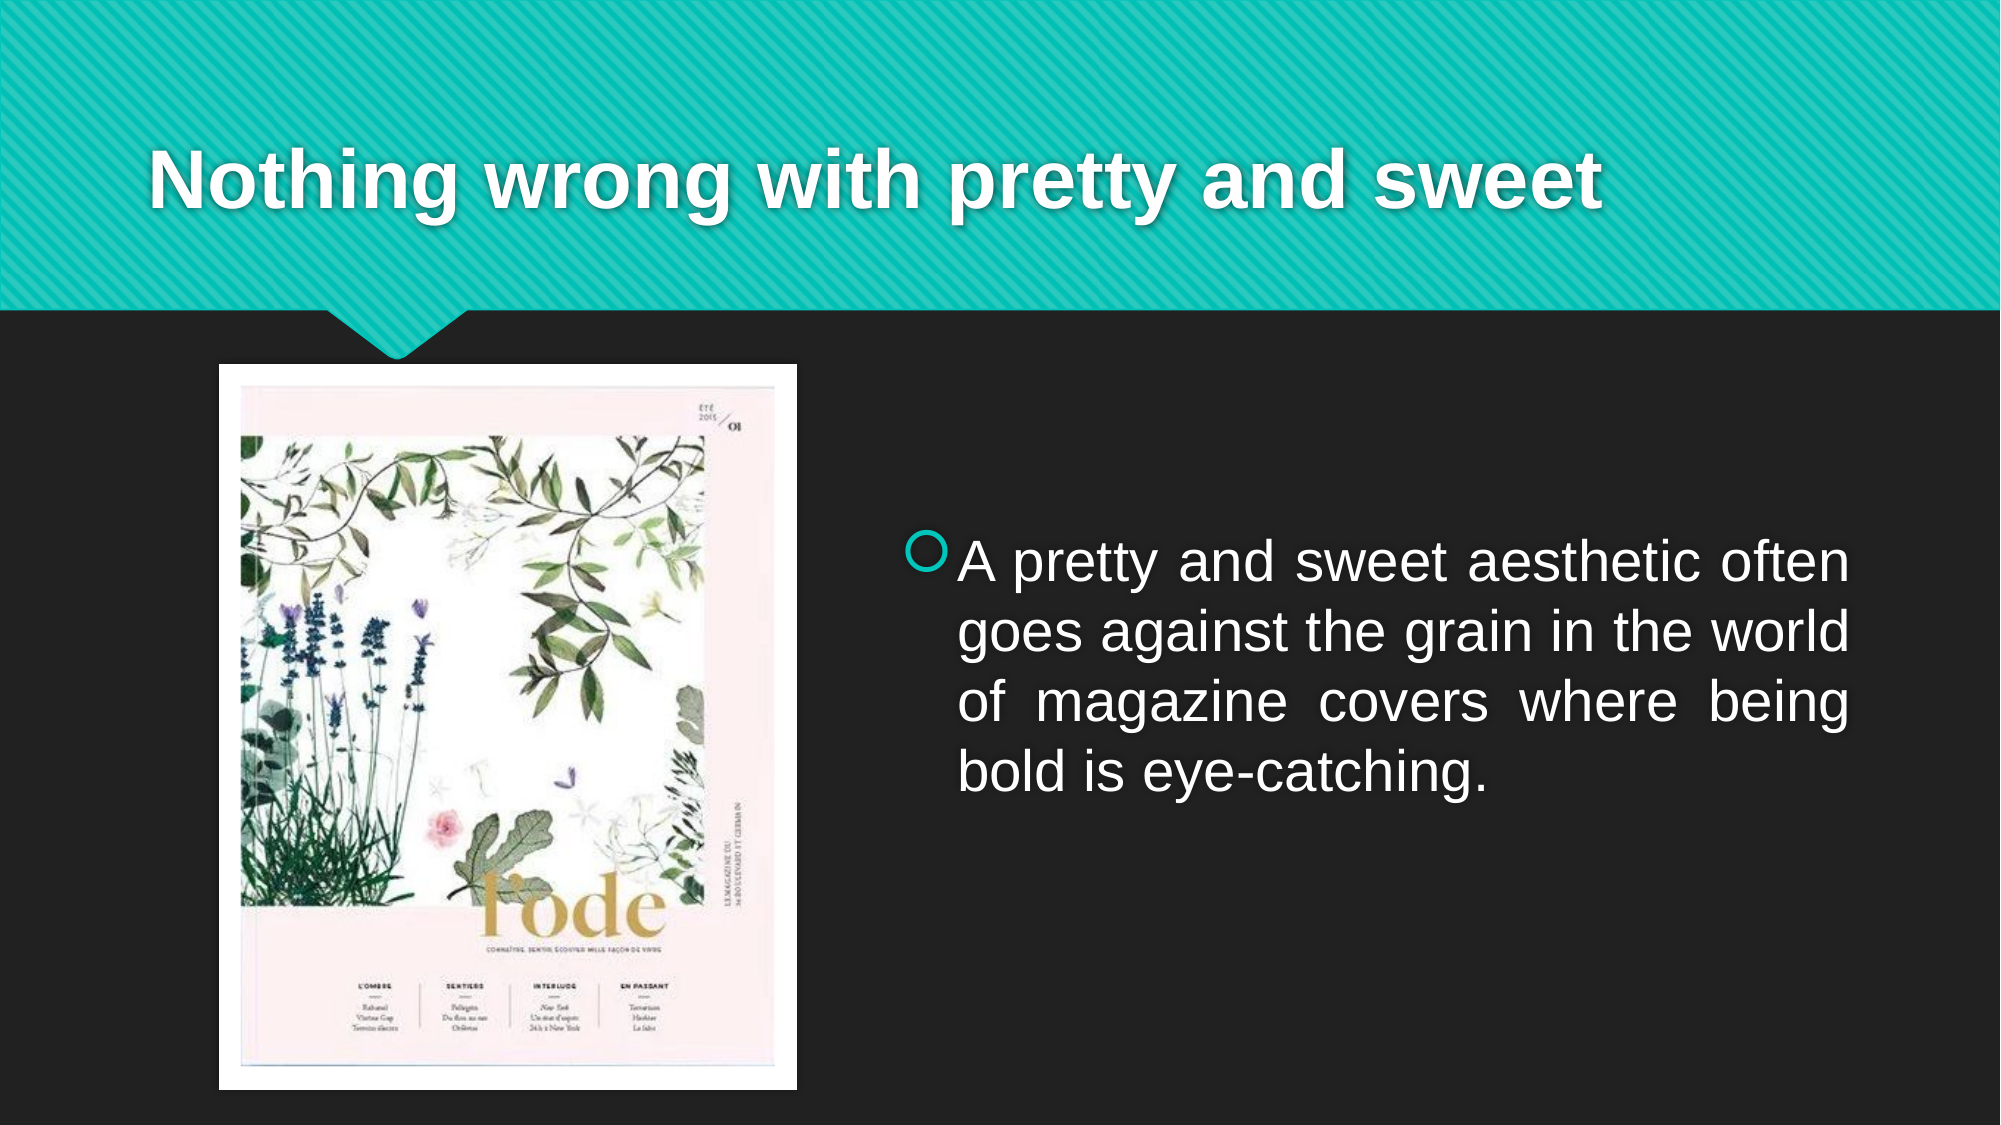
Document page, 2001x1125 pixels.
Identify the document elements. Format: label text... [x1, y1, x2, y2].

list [219, 364, 798, 1091]
list A pretty and sweet aesthetic often goes against the grain in the world of magazine covers where being bold is eye-catching. [885, 364, 1868, 962]
title Nothing wrong with pretty and sweet [132, 73, 1868, 233]
